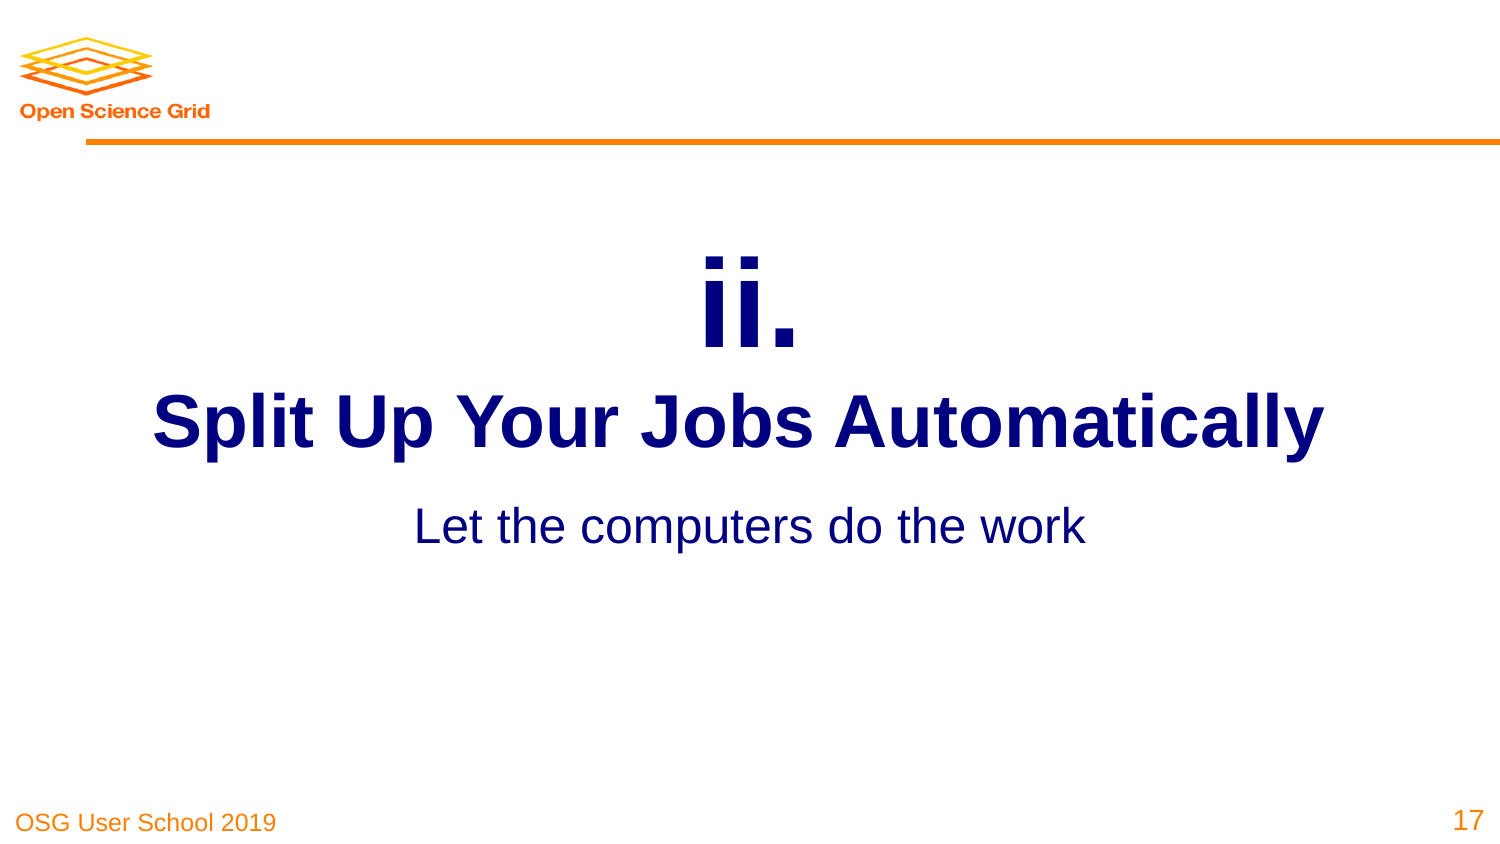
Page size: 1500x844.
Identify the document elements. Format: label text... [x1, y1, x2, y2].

text_box Let the computers do the work [260, 465, 1240, 570]
slide_number ‹#› [1431, 787, 1500, 844]
title ii. Split Up Your Jobs Automatically [129, 247, 1371, 438]
picture [0, 20, 229, 134]
